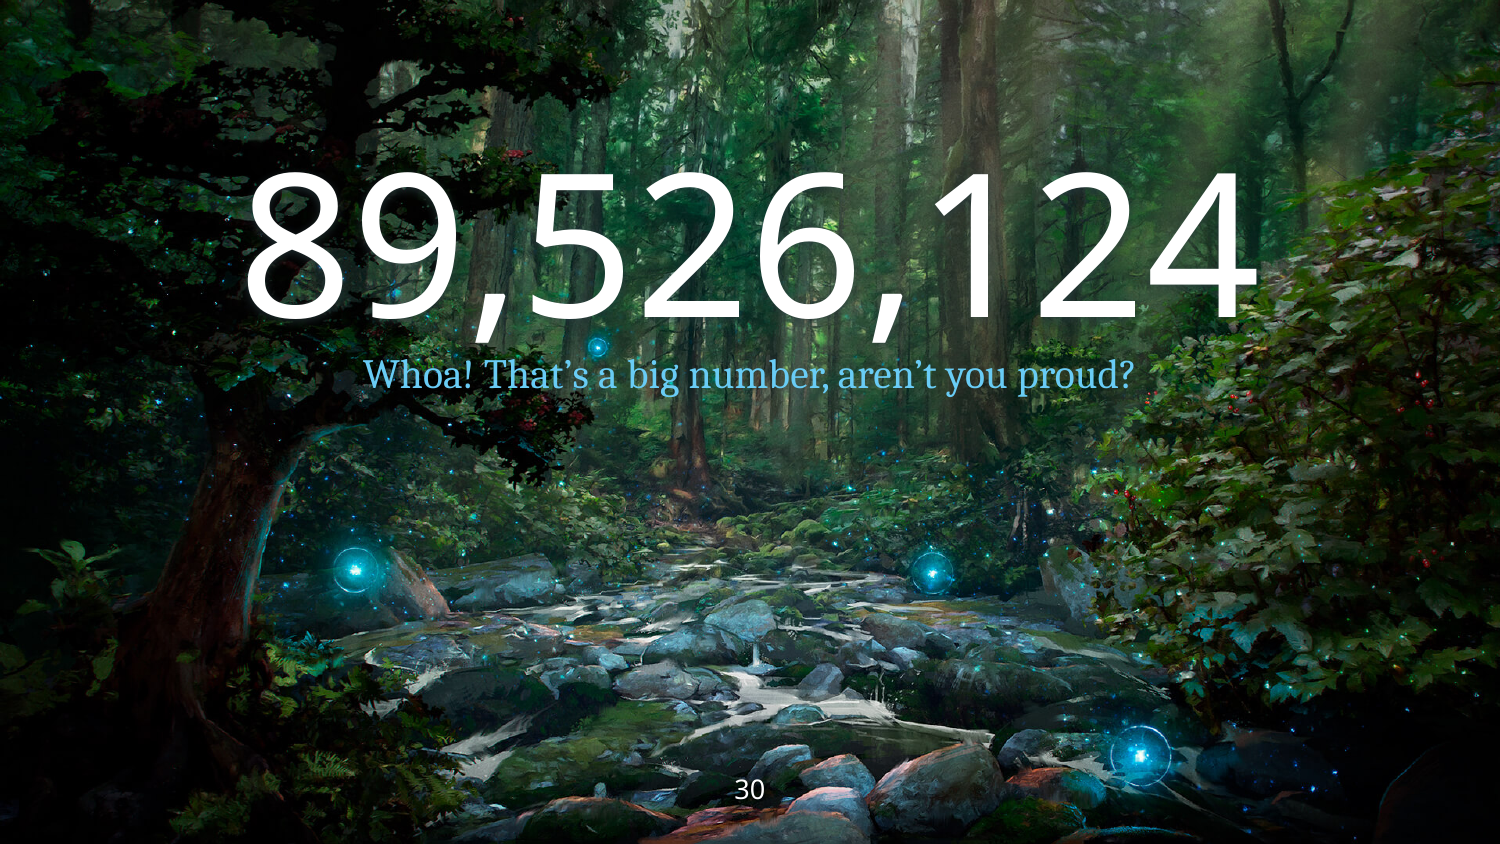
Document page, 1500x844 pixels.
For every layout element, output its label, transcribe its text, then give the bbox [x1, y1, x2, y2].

picture [0, 0, 1500, 844]
slide_number 30 [705, 737, 795, 844]
title 89,526,124 [140, 178, 1360, 339]
subtitle Whoa! That’s a big number, aren’t you proud? [140, 339, 1360, 417]
